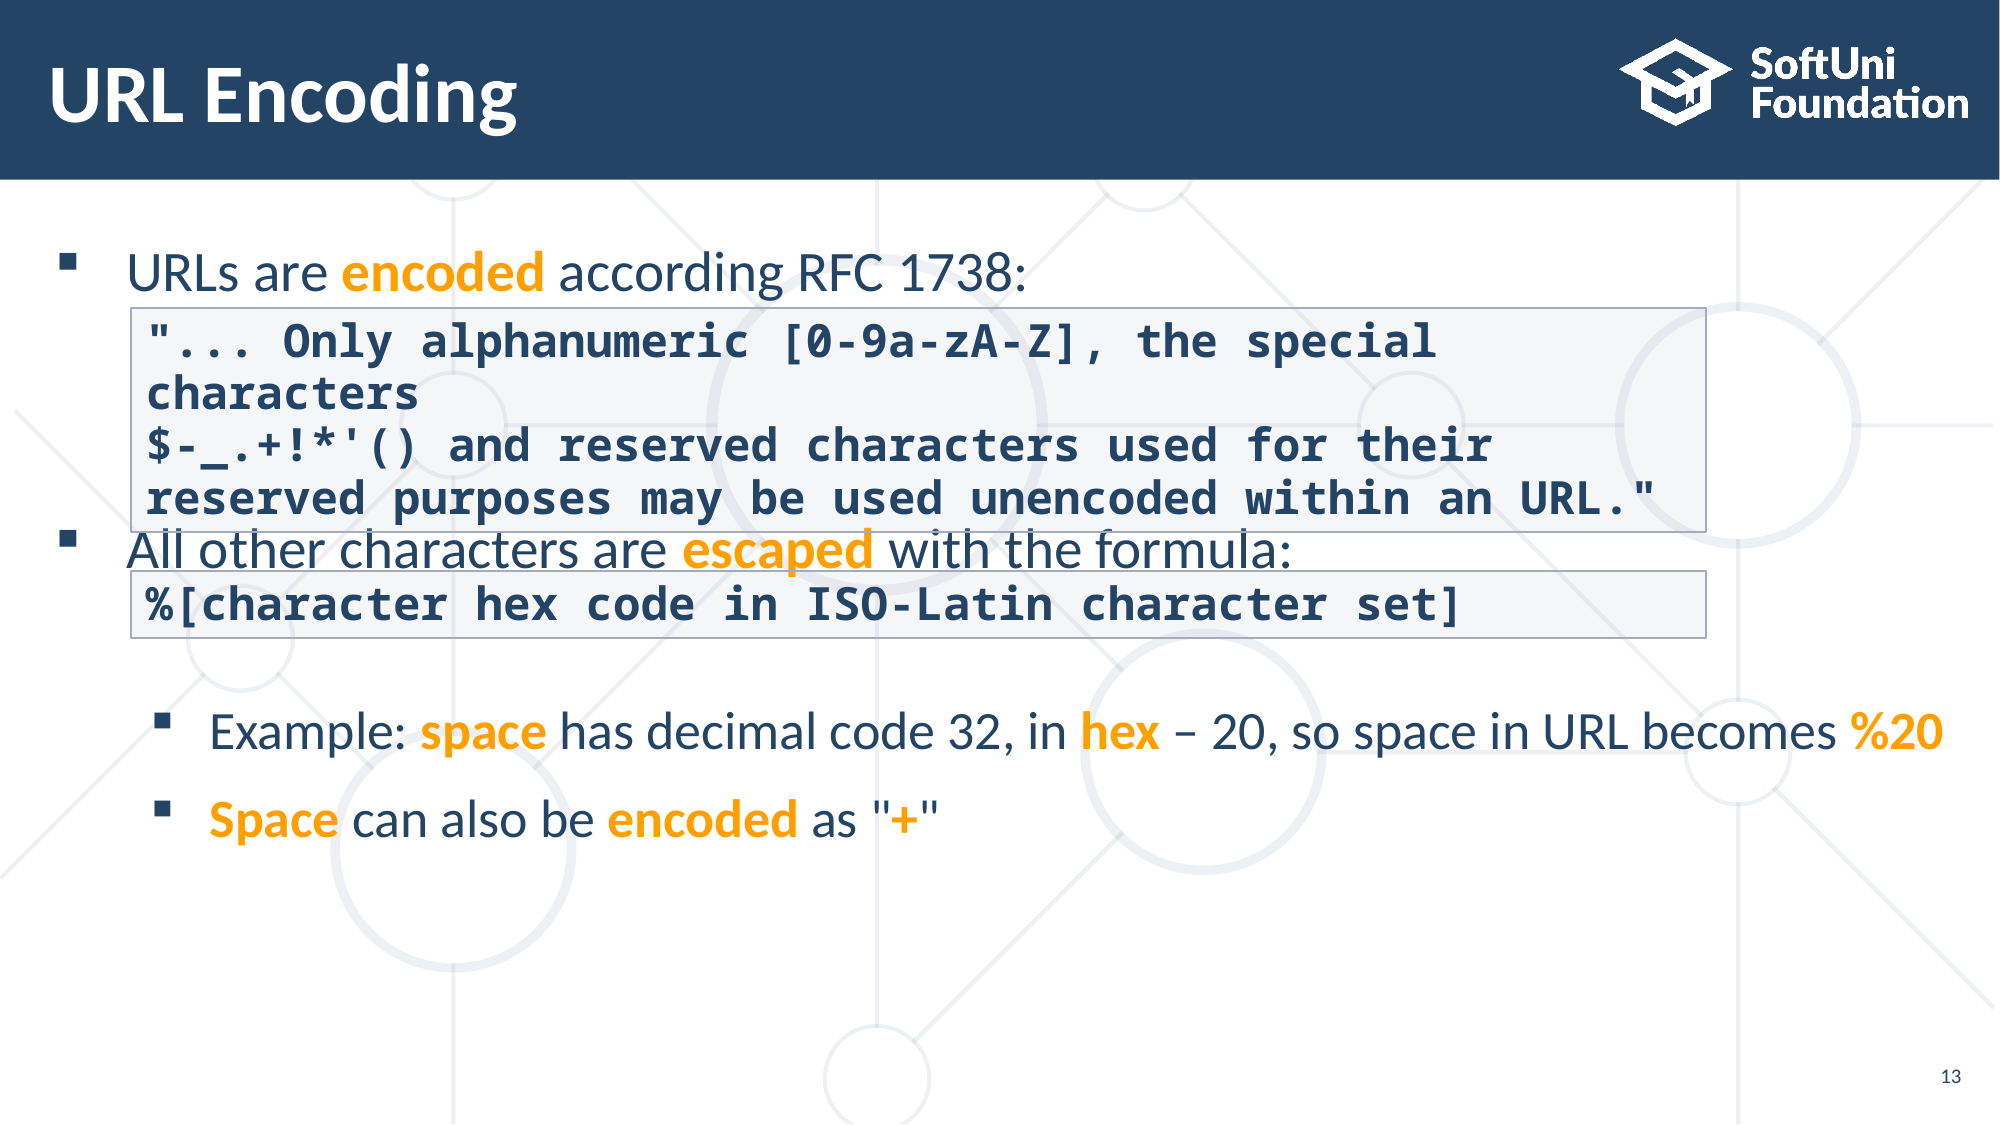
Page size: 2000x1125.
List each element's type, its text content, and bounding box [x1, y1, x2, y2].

picture [1618, 38, 1968, 126]
list URLs are encoded according RFC 1738: All other characters are escaped with the formula: Example: space has decimal code 32, in hex – 20, so space in URL becomes %20 Space can also be encoded as "+" [37, 224, 1976, 888]
slide_number 13 [1896, 1049, 1968, 1101]
title URL Encoding [31, 16, 1591, 162]
text_box "... Only alphanumeric [0-9a-zA-Z], the special characters $-_.+!*'() and reserved characters used for their reserved purposes may be used unencoded within an URL." [130, 308, 1706, 532]
text_box %[character hex code in ISO-Latin character set] [130, 570, 1706, 638]
